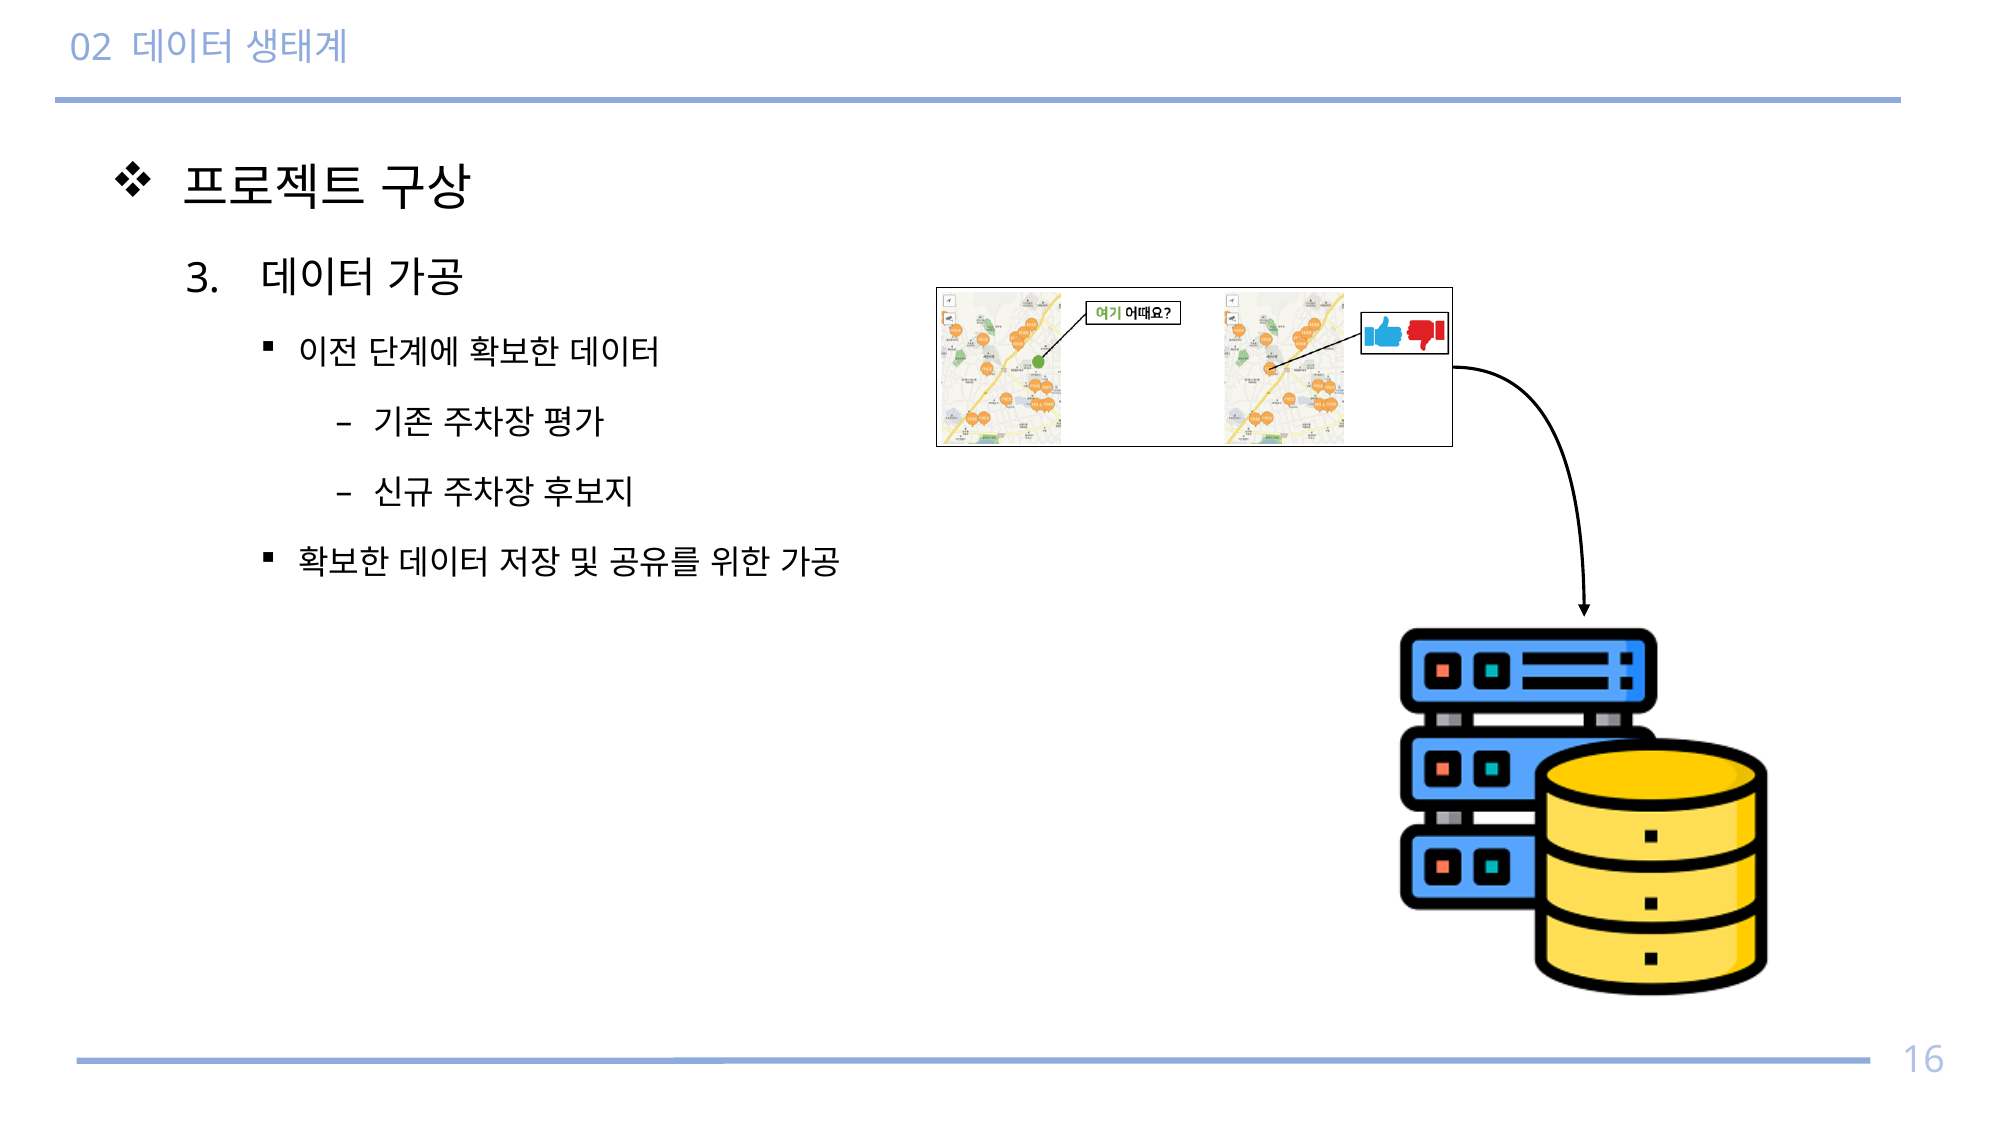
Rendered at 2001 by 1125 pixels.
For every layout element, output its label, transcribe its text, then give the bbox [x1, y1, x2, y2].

picture [1388, 616, 1780, 1008]
slide_number 16 [1870, 1030, 1977, 1091]
picture [936, 287, 1453, 447]
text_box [1452, 367, 1585, 617]
list 프로젝트 구상 데이터 가공 이전 단계에 확보한 데이터 기존 주차장 평가 신규 주차장 후보지 확보한 데이터 저장 및 공유를 위한 가공 [95, 117, 1871, 1030]
title 02 데이터 생태계 [54, 10, 1780, 88]
